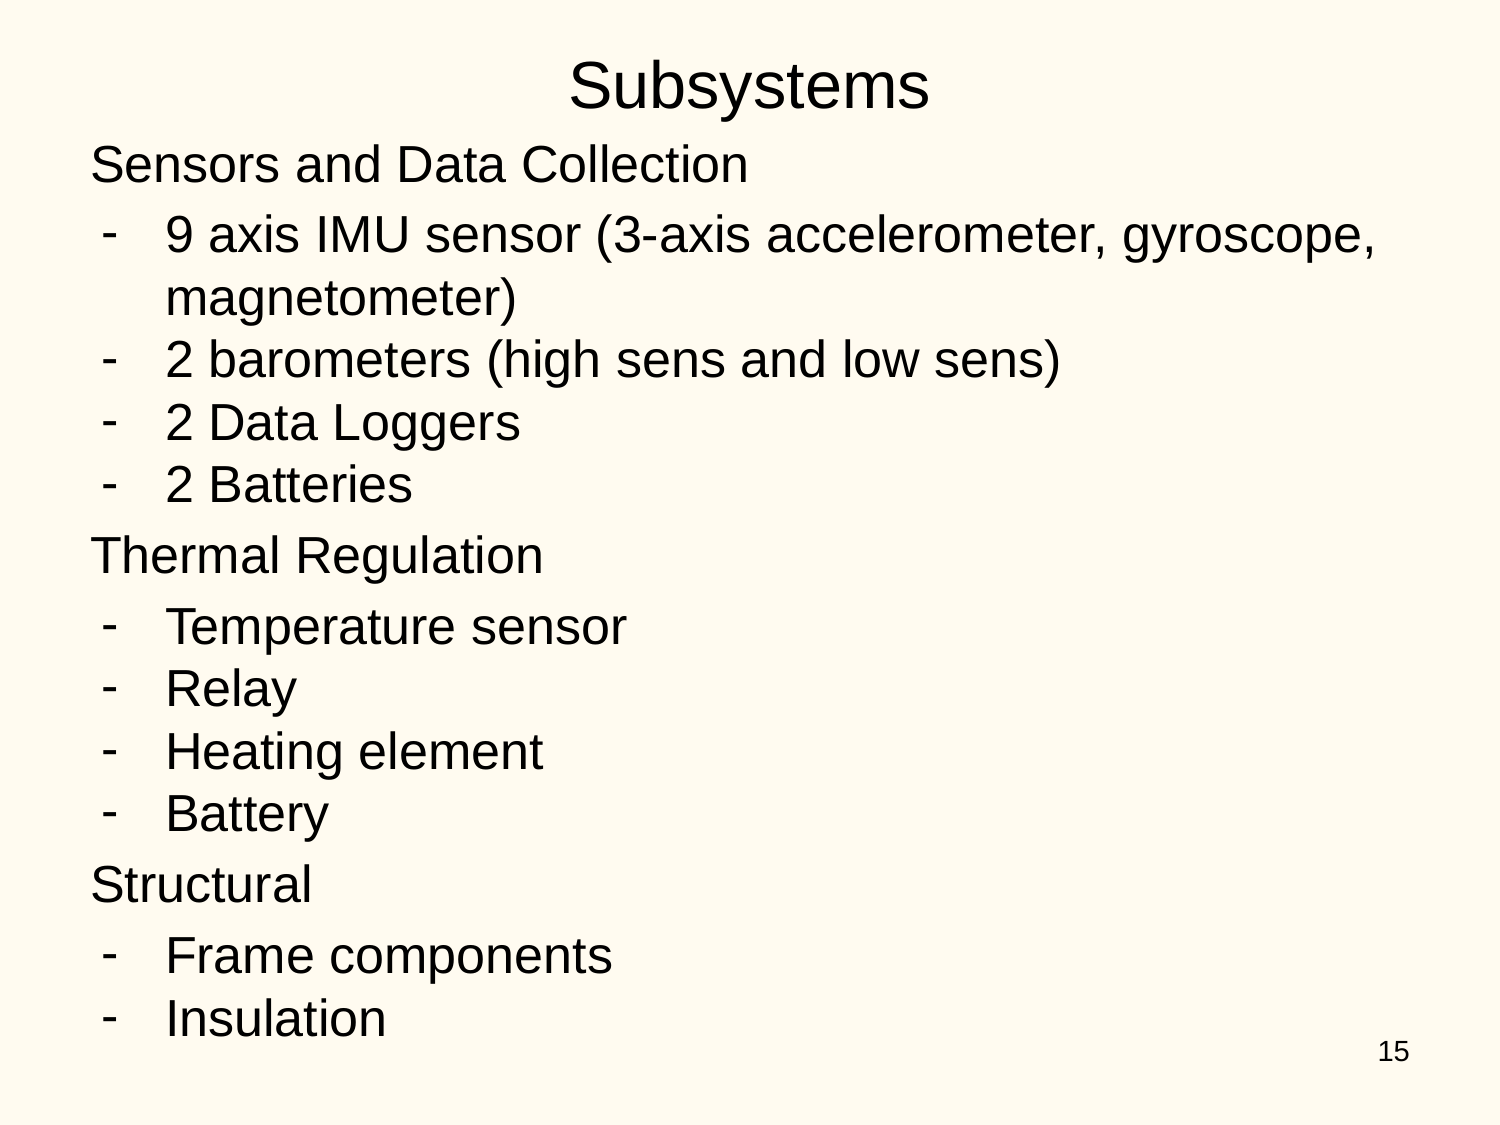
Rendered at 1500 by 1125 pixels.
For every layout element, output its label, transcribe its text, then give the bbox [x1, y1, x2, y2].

slide_number ‹#› [1074, 1024, 1425, 1103]
list Subsystems Sensors and Data Collection 9 axis IMU sensor (3-axis accelerometer, gyroscope, magnetometer) 2 barometers (high sens and low sens) 2 Data Loggers 2 Batteries Thermal Regulation Temperature sensor Relay Heating element Battery Structural Frame components Insulation [75, 34, 1425, 1074]
